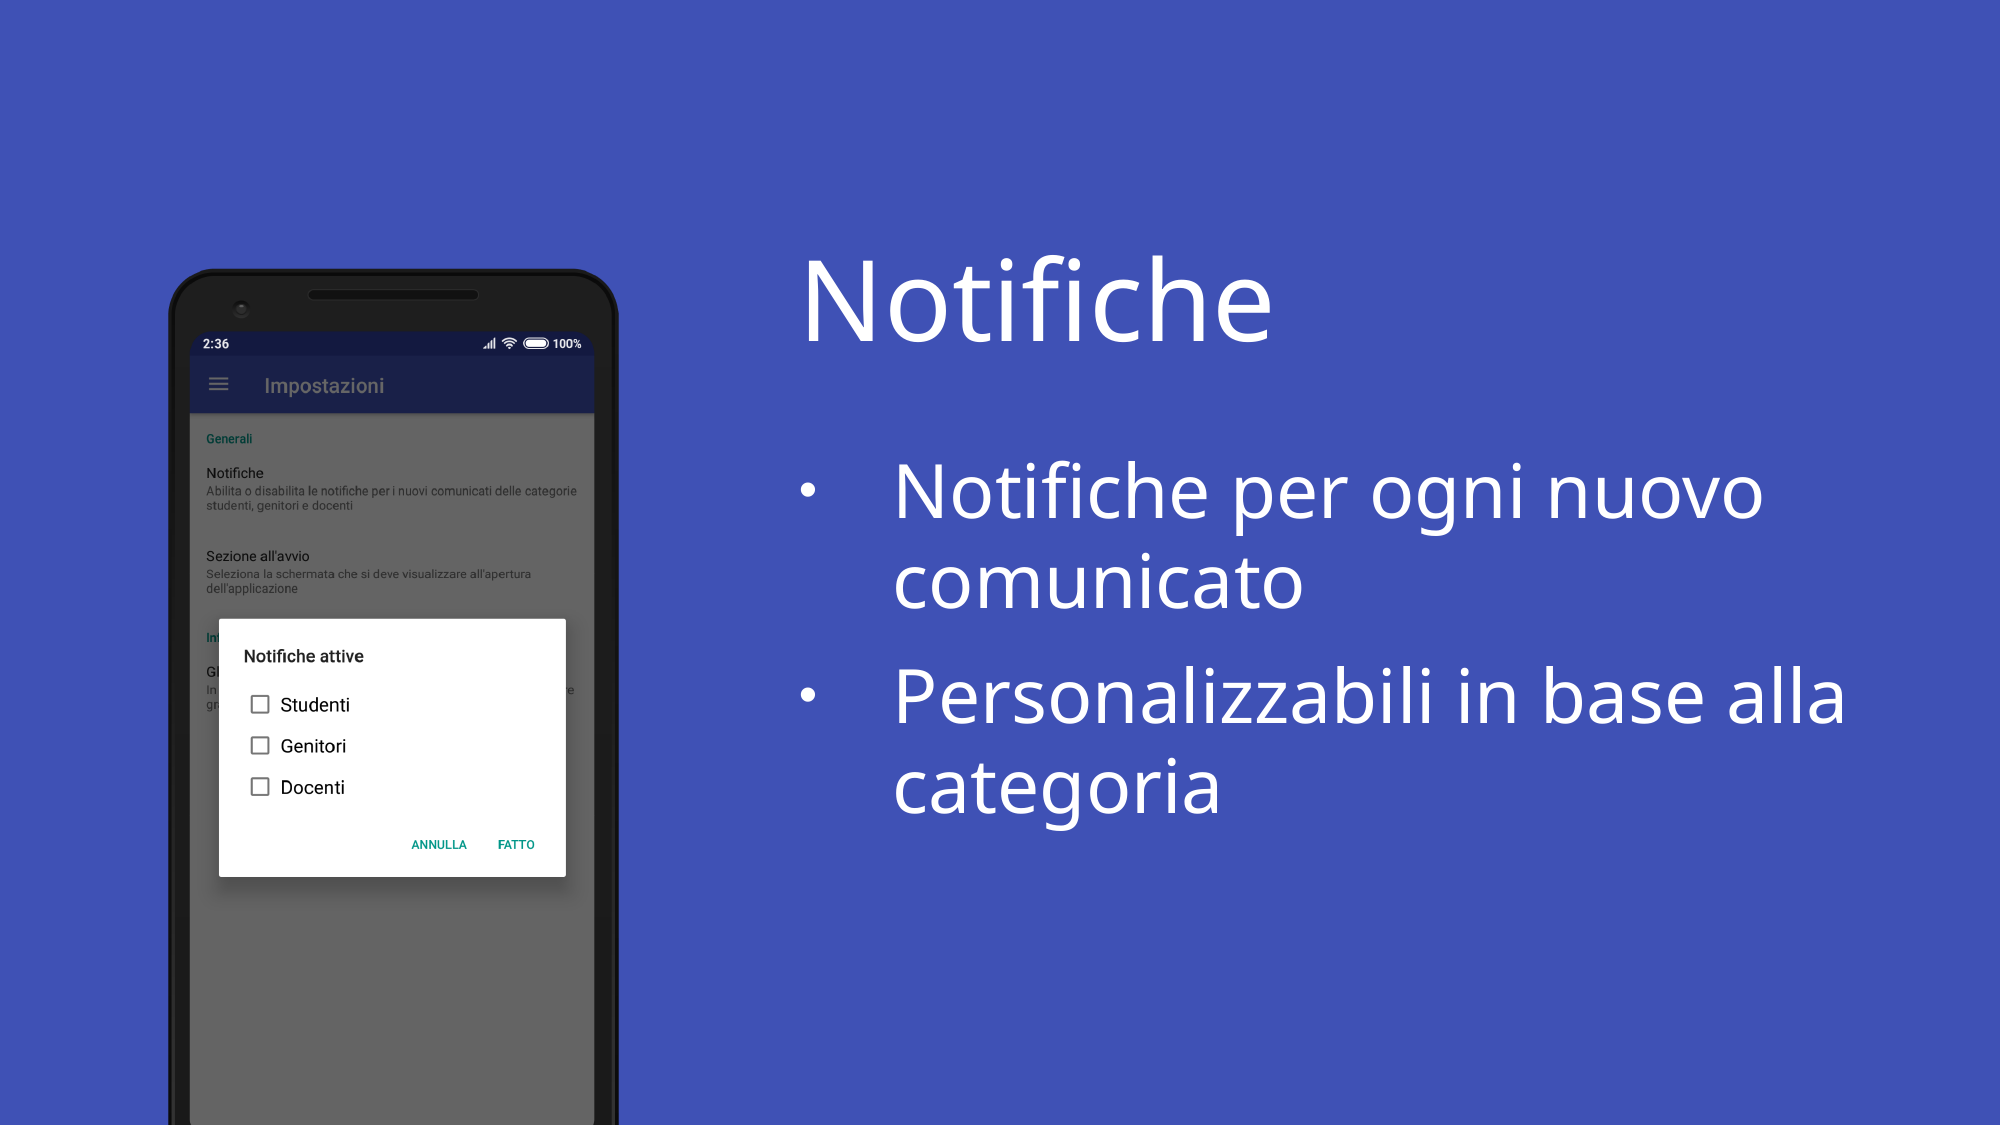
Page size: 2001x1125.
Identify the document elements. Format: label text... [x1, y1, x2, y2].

text_box Notifiche [785, 221, 1883, 372]
picture [0, 101, 785, 1125]
text_box Notifiche per ogni nuovo comunicato Personalizzabili in base alla categoria [785, 436, 1883, 837]
